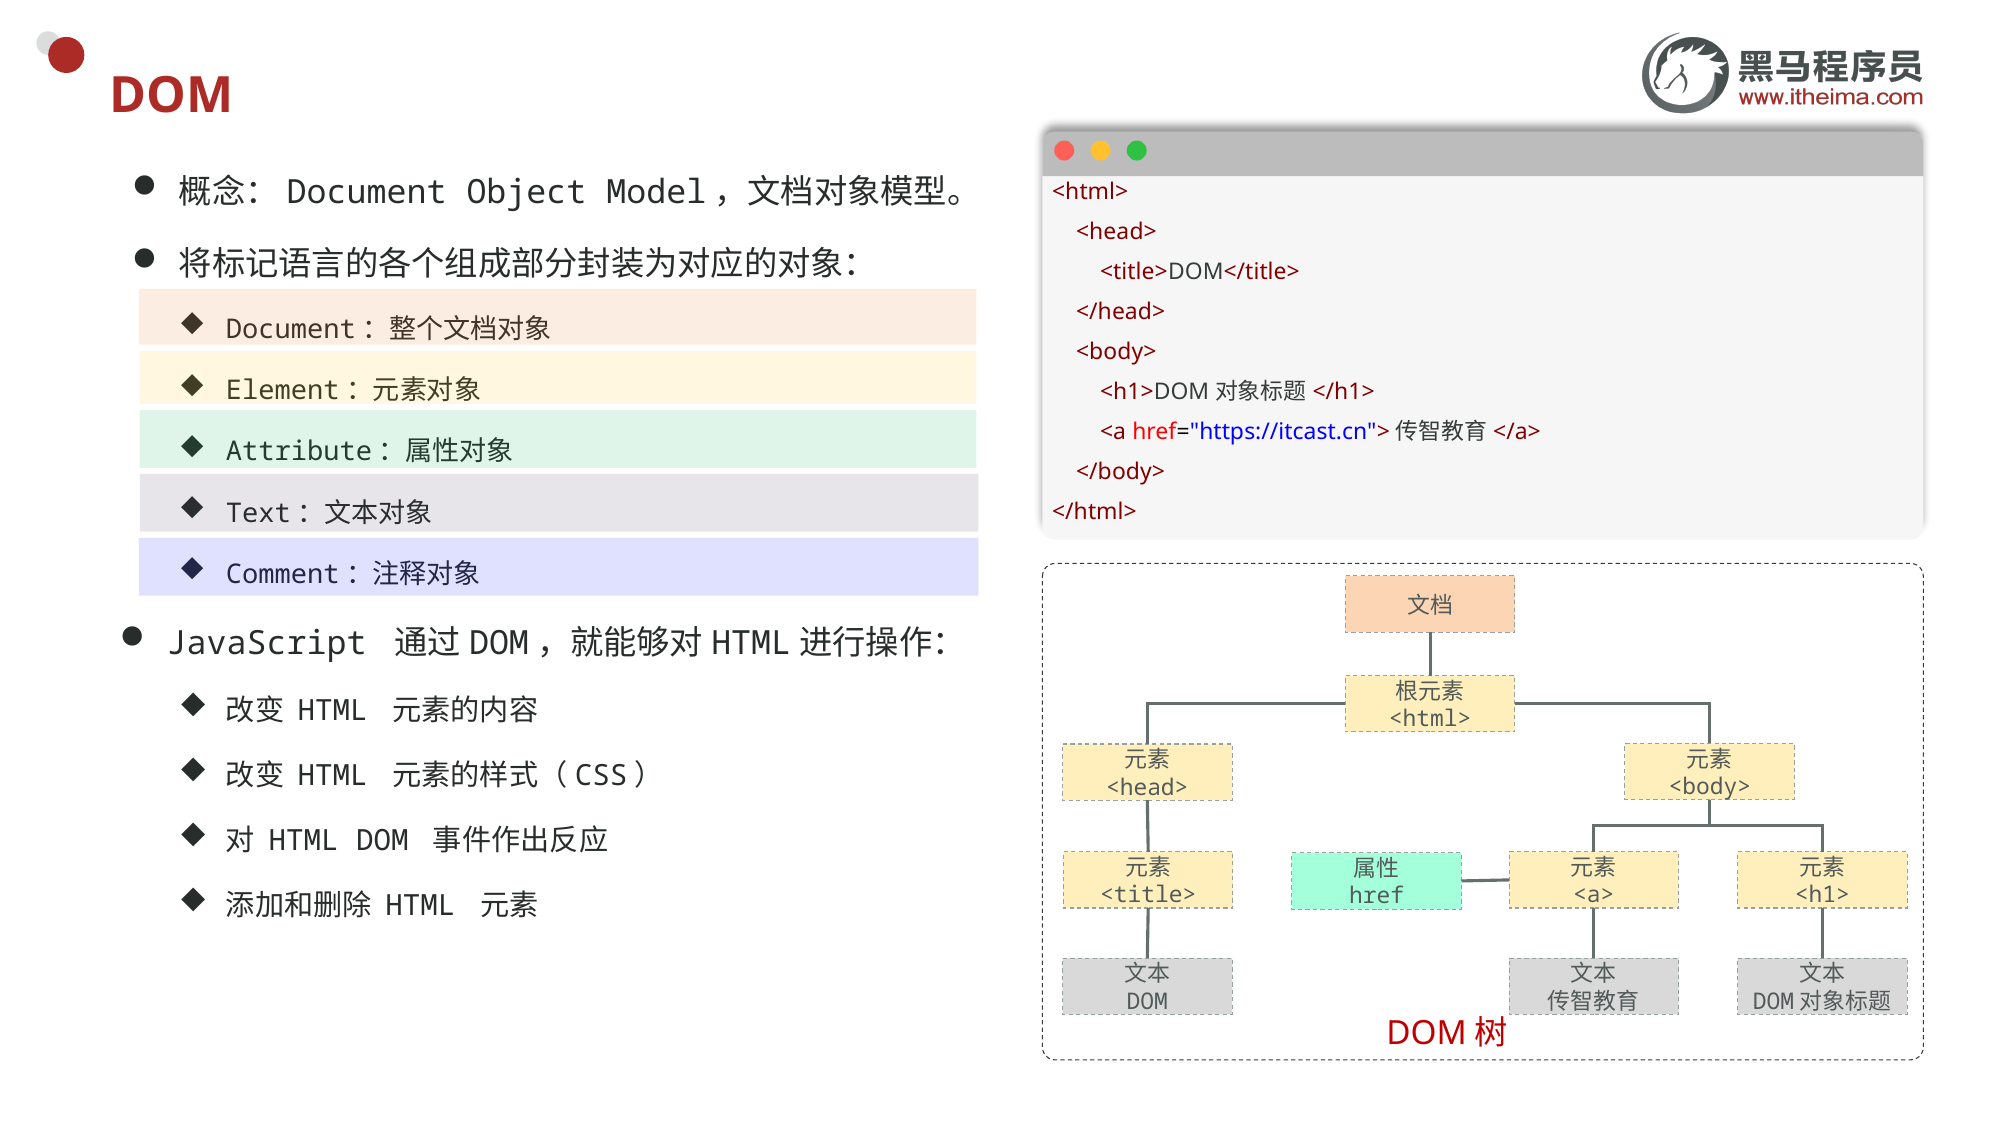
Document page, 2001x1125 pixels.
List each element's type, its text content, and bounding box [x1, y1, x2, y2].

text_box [1625, 767, 1678, 884]
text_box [1042, 131, 1924, 540]
text_box [1041, 562, 1925, 1061]
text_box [1514, 703, 1710, 744]
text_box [1739, 769, 1793, 882]
text_box DOM树 [1371, 1004, 1523, 1060]
title DOM [94, 55, 1858, 133]
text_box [1147, 703, 1346, 744]
picture [1633, 24, 1937, 125]
text_box [138, 537, 979, 597]
text_box [139, 409, 977, 469]
text_box [139, 350, 977, 405]
text_box [139, 473, 979, 533]
text_box 概念：Document Object Model，文档对象模型。 将标记语言的各个组成部分封装为对应的对象： Document：整个文档对象 Element：元素对象 Attribute：属性对象 Text：文本对象 Comment：注释对象 JavaScript 通过DOM，就能够对HTML进行操作： 改变 HTML 元素的内容 改变 HTML 元素的样式（CSS） 对 HTML DOM 事件作出反应 添加和删除 HTML 元素 [105, 142, 1012, 1005]
text_box [138, 288, 977, 346]
